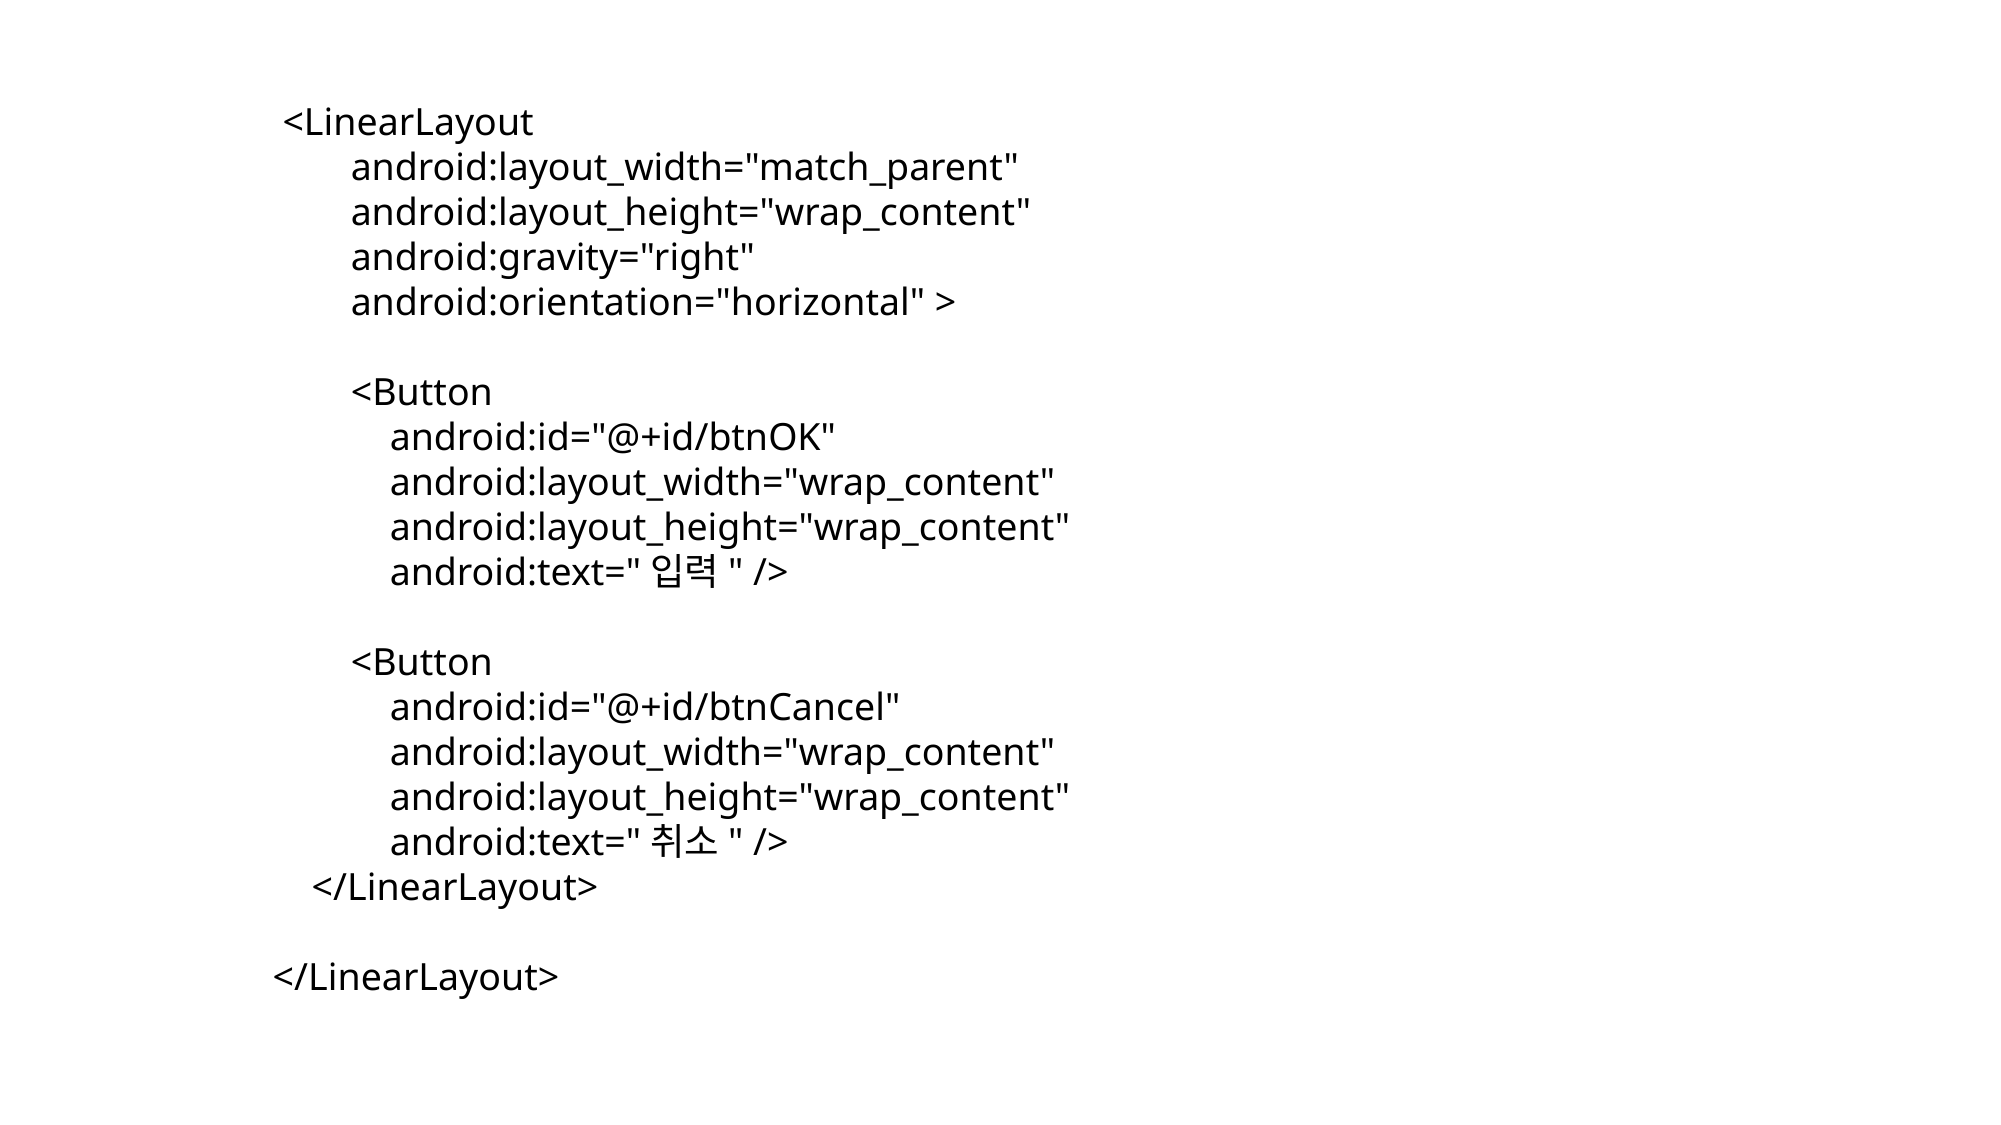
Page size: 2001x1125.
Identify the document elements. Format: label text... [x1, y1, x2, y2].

text_box <LinearLayout android:layout_width="match_parent" android:layout_height="wrap_content" android:gravity="right" android:orientation="horizontal" > <Button android:id="@+id/btnOK" android:layout_width="wrap_content" android:layout_height="wrap_content" android:text="입력" /> <Button android:id="@+id/btnCancel" android:layout_width="wrap_content" android:layout_height="wrap_content" android:text="취소" /> </LinearLayout> </LinearLayout> [258, 90, 1258, 1006]
